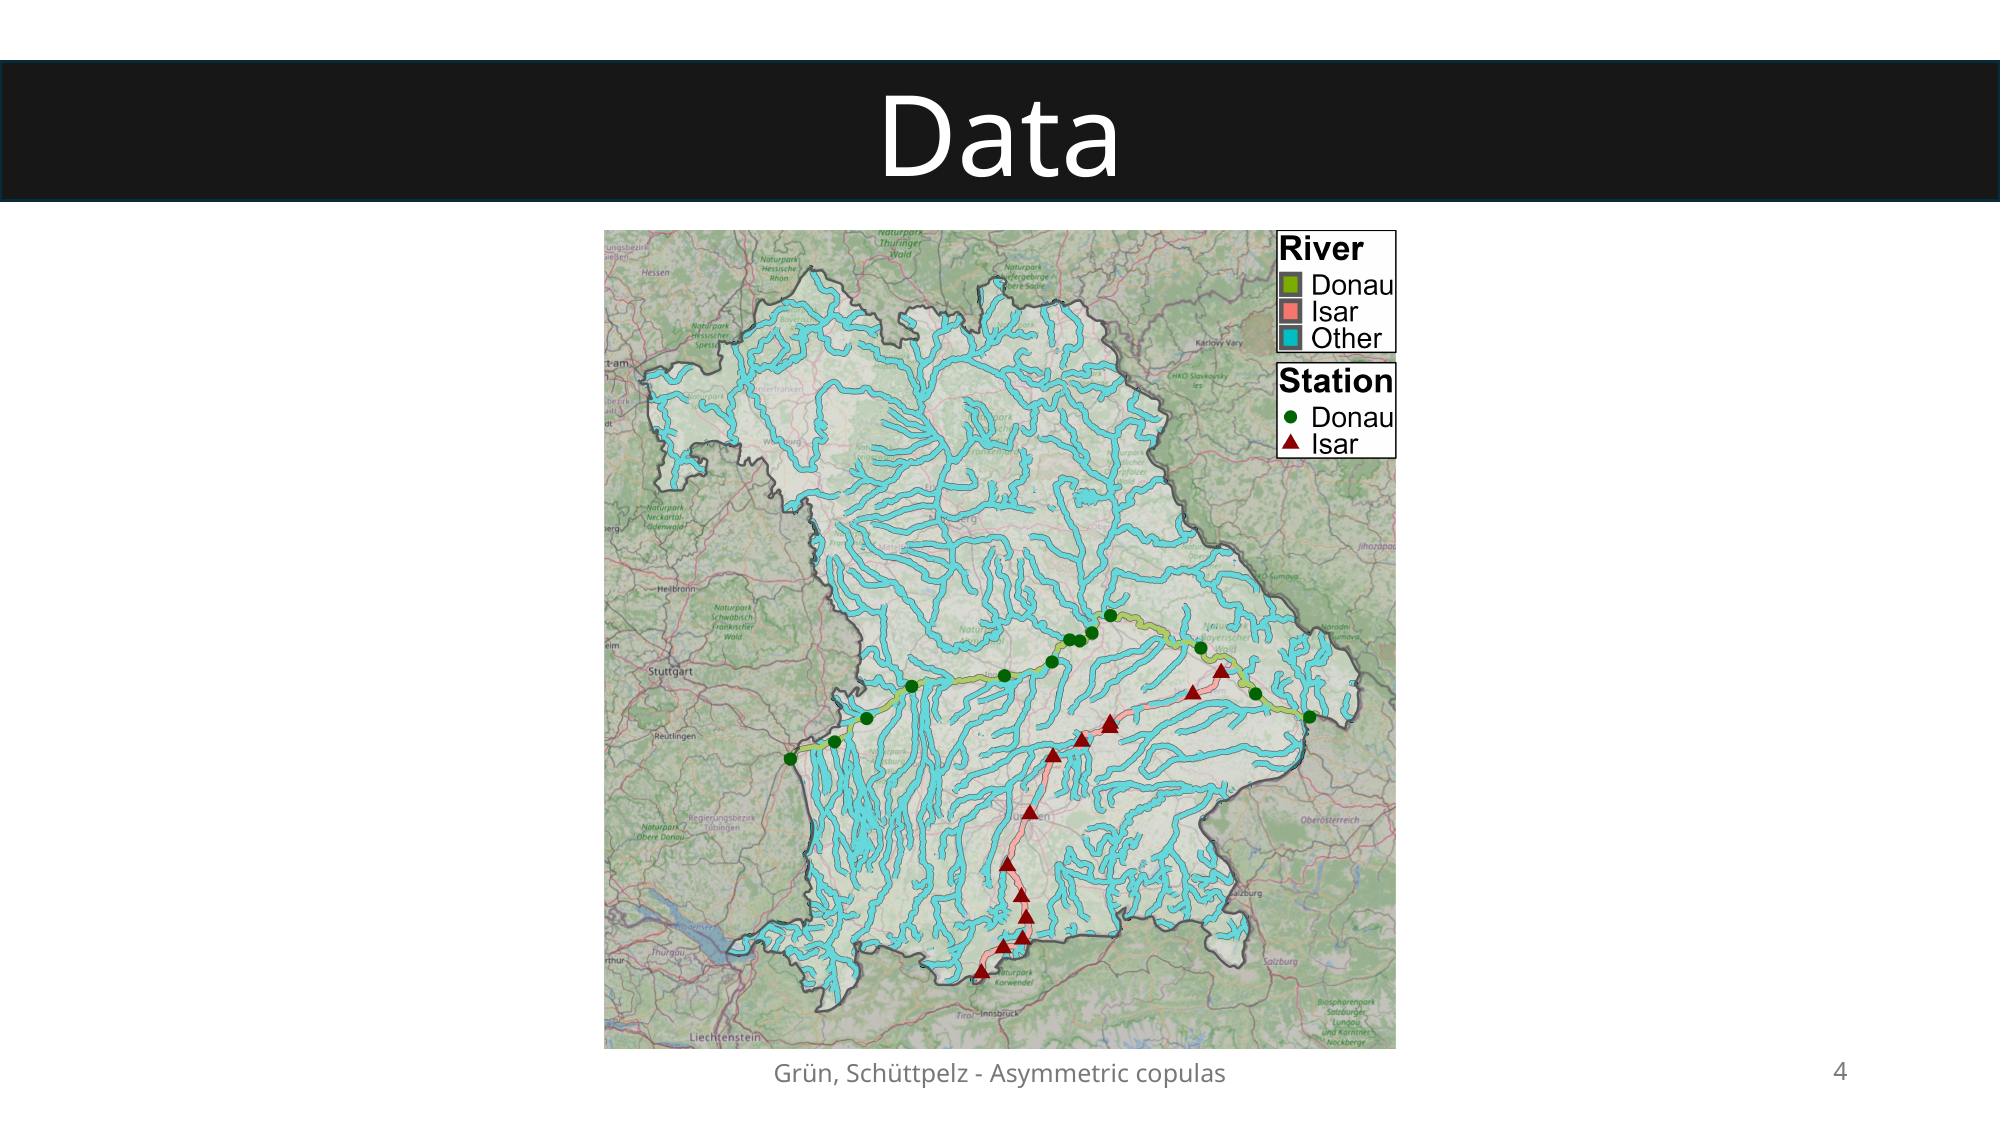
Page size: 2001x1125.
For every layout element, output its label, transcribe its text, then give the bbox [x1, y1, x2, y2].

slide_number 4 [1412, 1042, 1863, 1103]
picture [487, 229, 1513, 1050]
footer Grün, Schüttpelz - Asymmetric copulas [662, 1050, 1338, 1103]
text_box Data [0, 60, 2000, 202]
